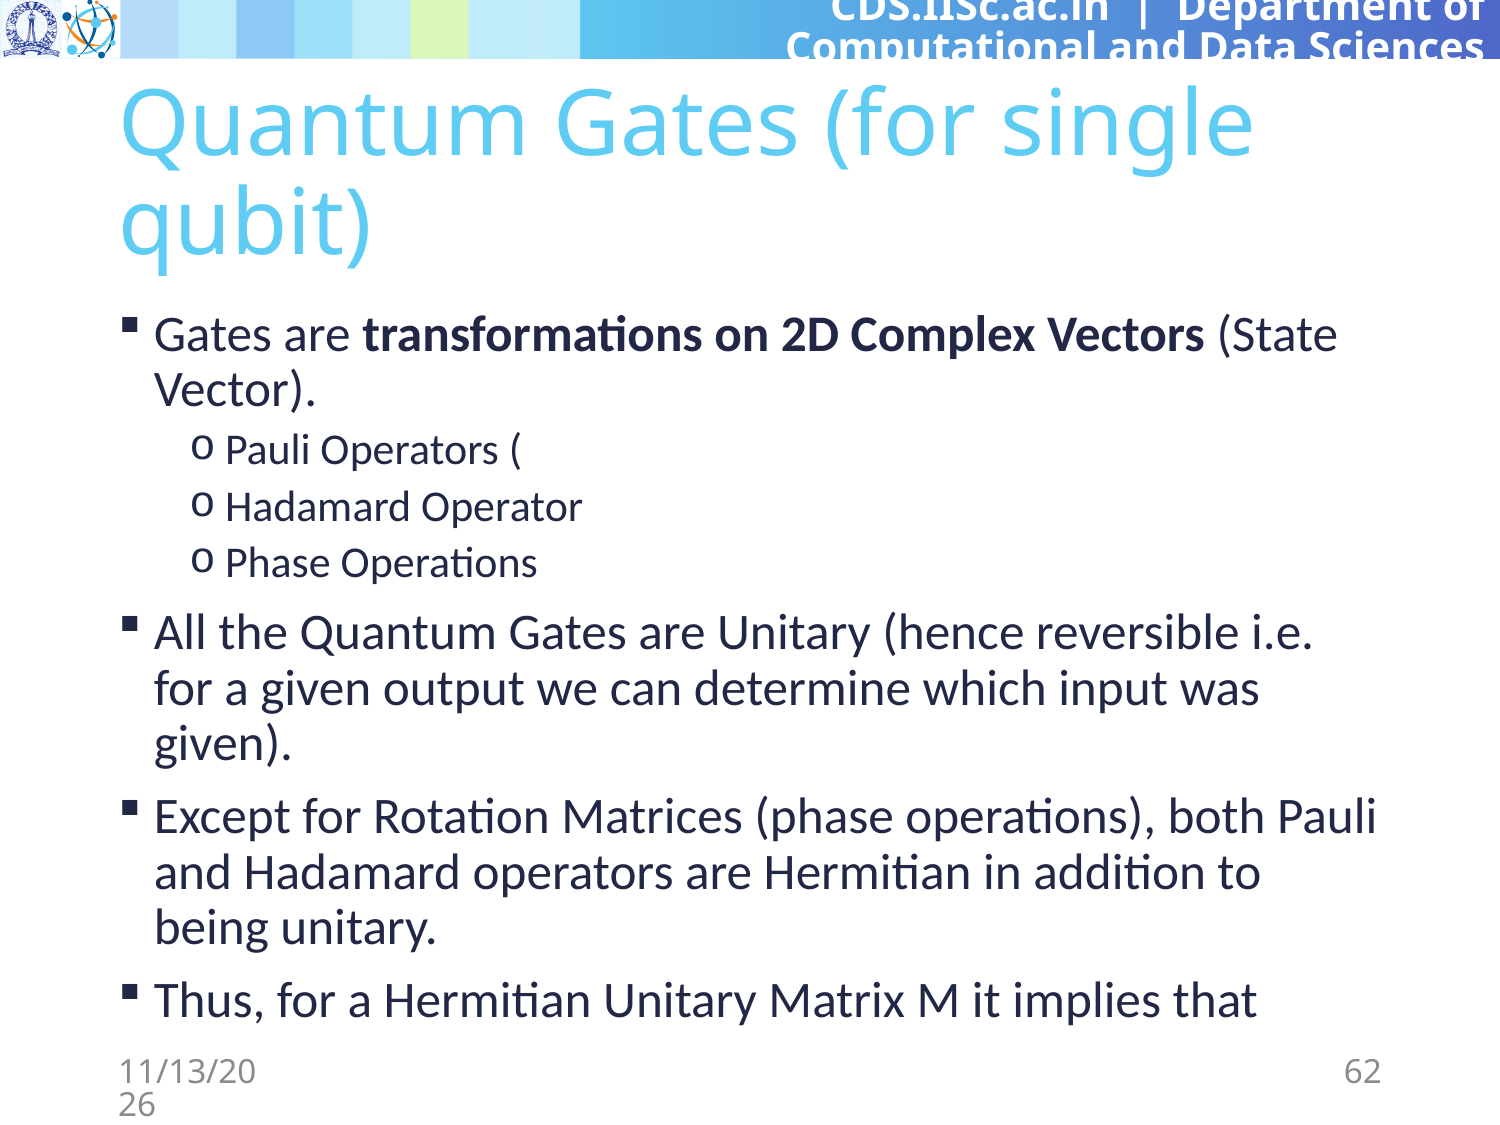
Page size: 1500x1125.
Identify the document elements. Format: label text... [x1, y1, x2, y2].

title Quantum Gates (for single qubit) [103, 66, 1397, 285]
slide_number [103, 1042, 273, 1103]
slide_number 62 [1248, 1042, 1397, 1103]
